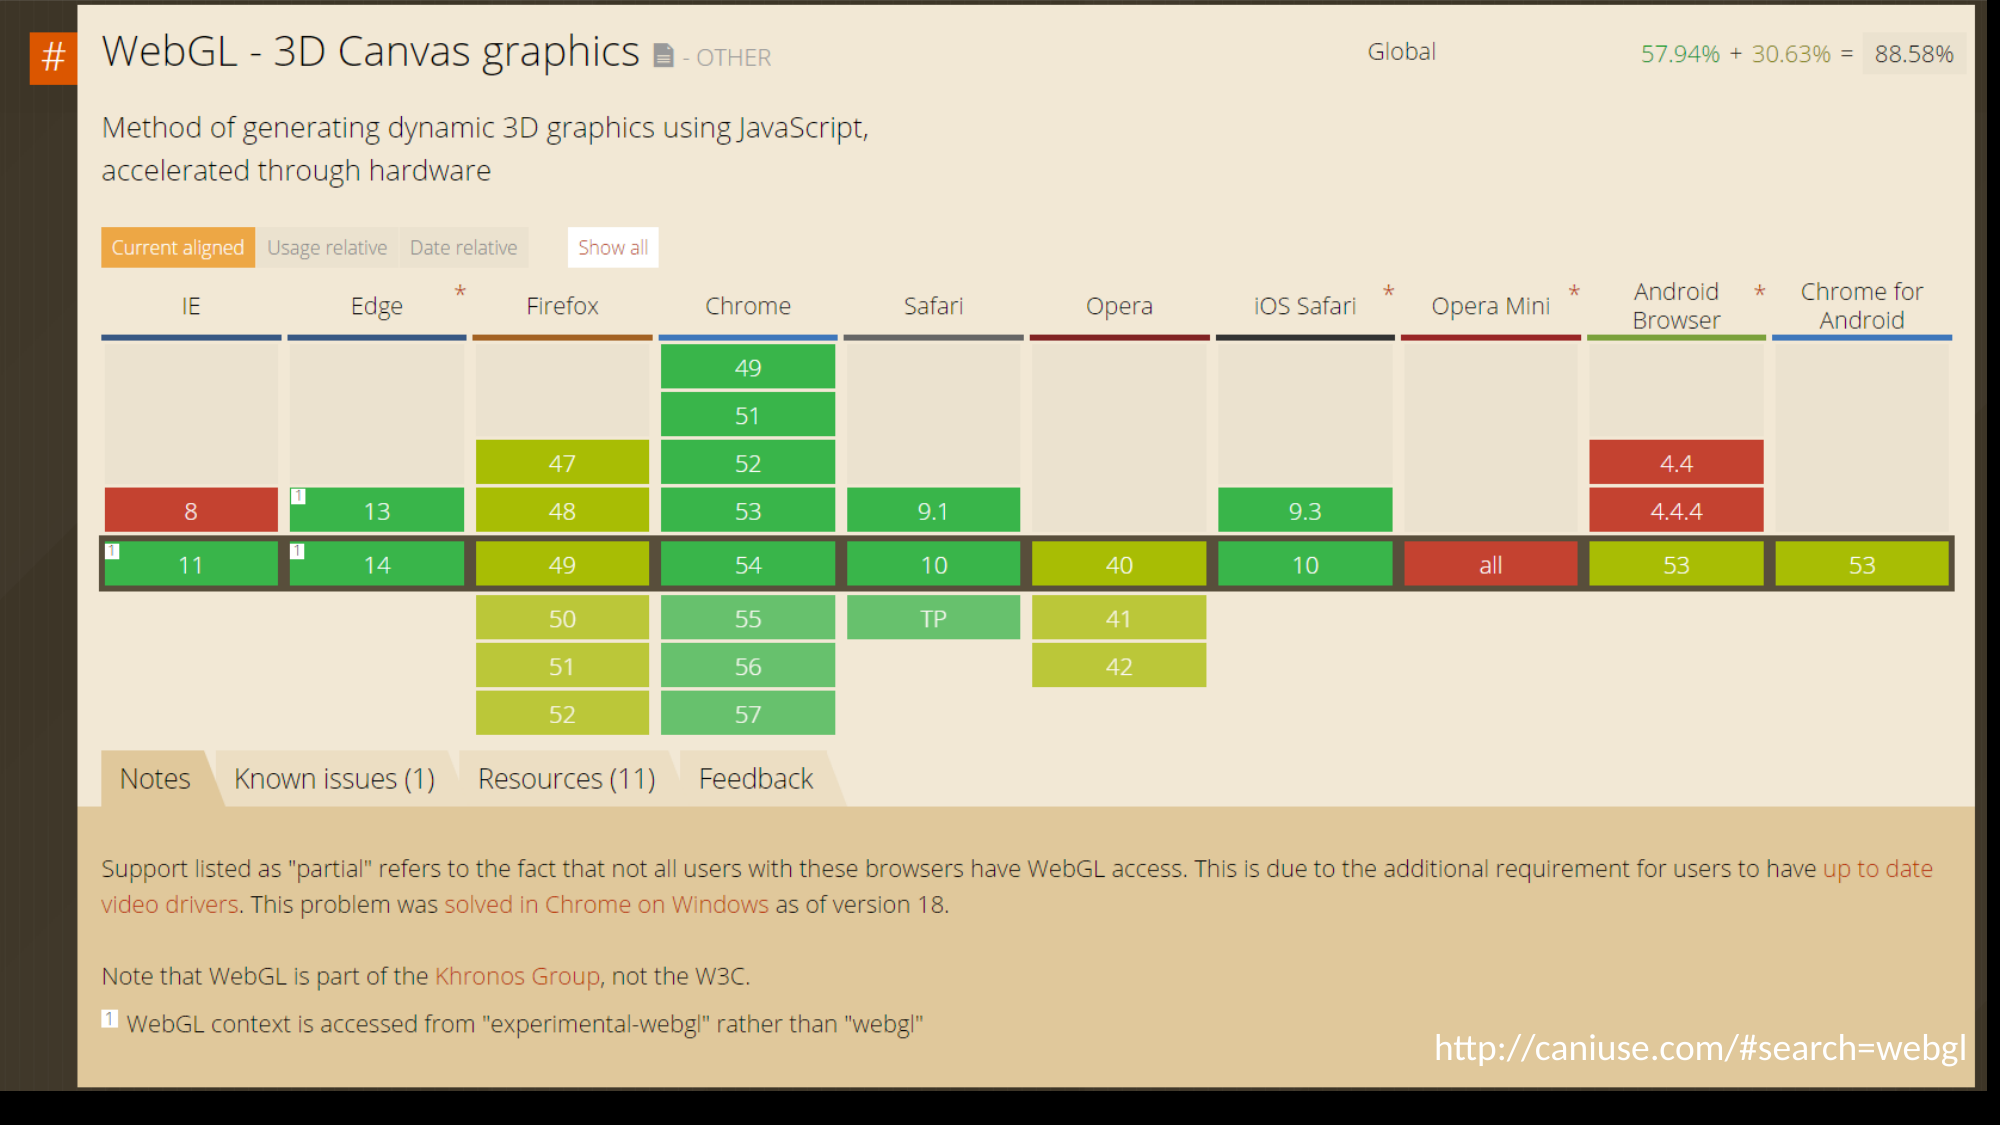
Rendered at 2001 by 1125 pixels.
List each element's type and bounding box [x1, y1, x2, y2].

list [0, 0, 1987, 1091]
